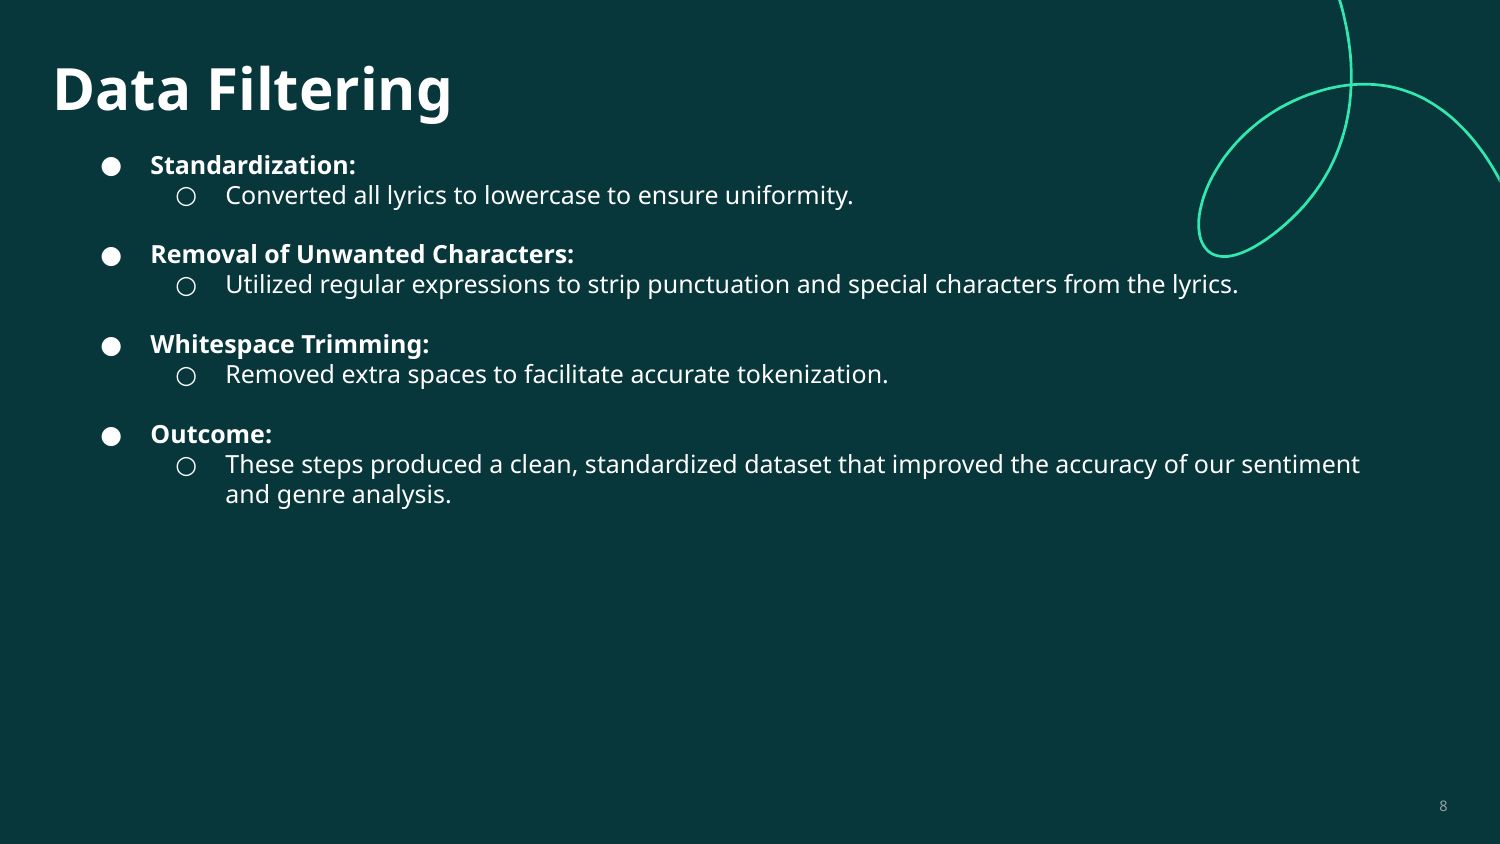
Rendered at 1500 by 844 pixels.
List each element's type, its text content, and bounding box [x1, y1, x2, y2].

text_box Standardization: Converted all lyrics to lowercase to ensure uniformity. Removal of Unwanted Characters: Utilized regular expressions to strip punctuation and special characters from the lyrics. Whitespace Trimming: Removed extra spaces to facilitate accurate tokenization. Outcome: These steps produced a clean, standardized dataset that improved the accuracy of our sentiment and genre analysis. [60, 134, 1424, 757]
title Data Filtering [37, 37, 826, 209]
